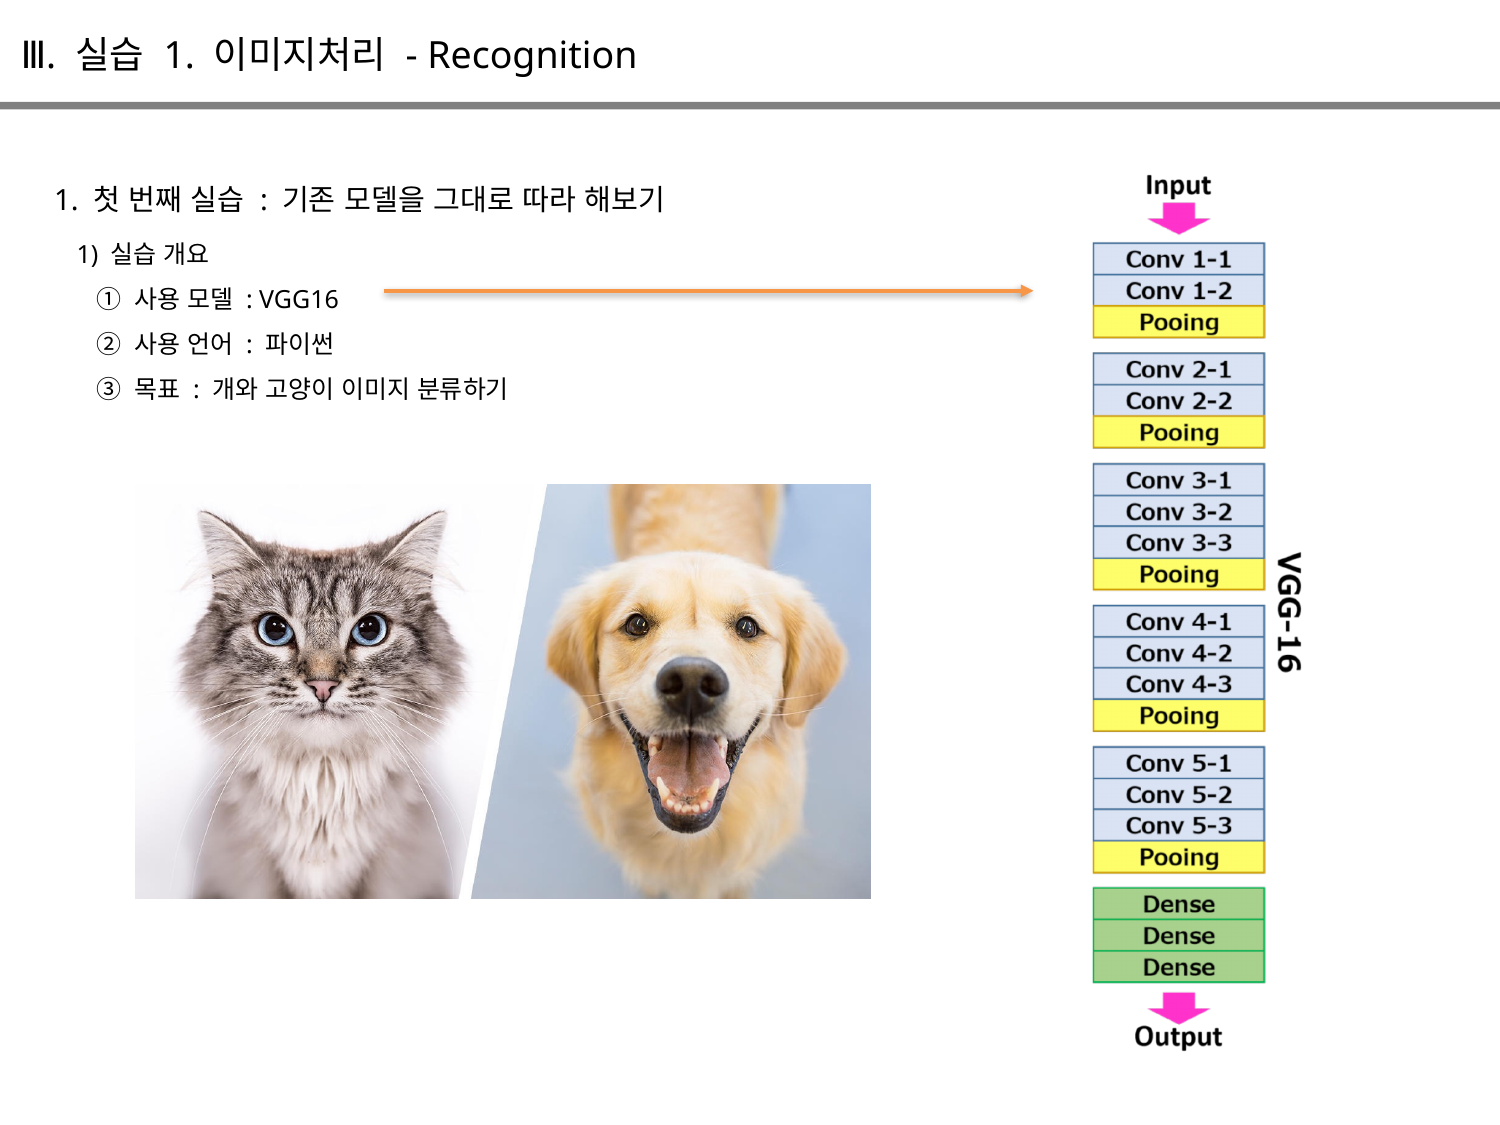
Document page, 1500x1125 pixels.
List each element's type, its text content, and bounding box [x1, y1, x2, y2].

text_box [0, 100, 1500, 111]
text_box Ⅲ. 실습 1. 이미지처리 - Recognition [5, 23, 845, 84]
picture [135, 157, 1500, 1070]
text_box 1. 첫 번째 실습 : 기존 모델을 그대로 따라 해보기 1) 실습 개요 ① 사용 모델 : VGG16 ② 사용 언어 : 파이썬 ③ 목표 : 개와 고양이 이미지 분류하기 [39, 156, 975, 411]
